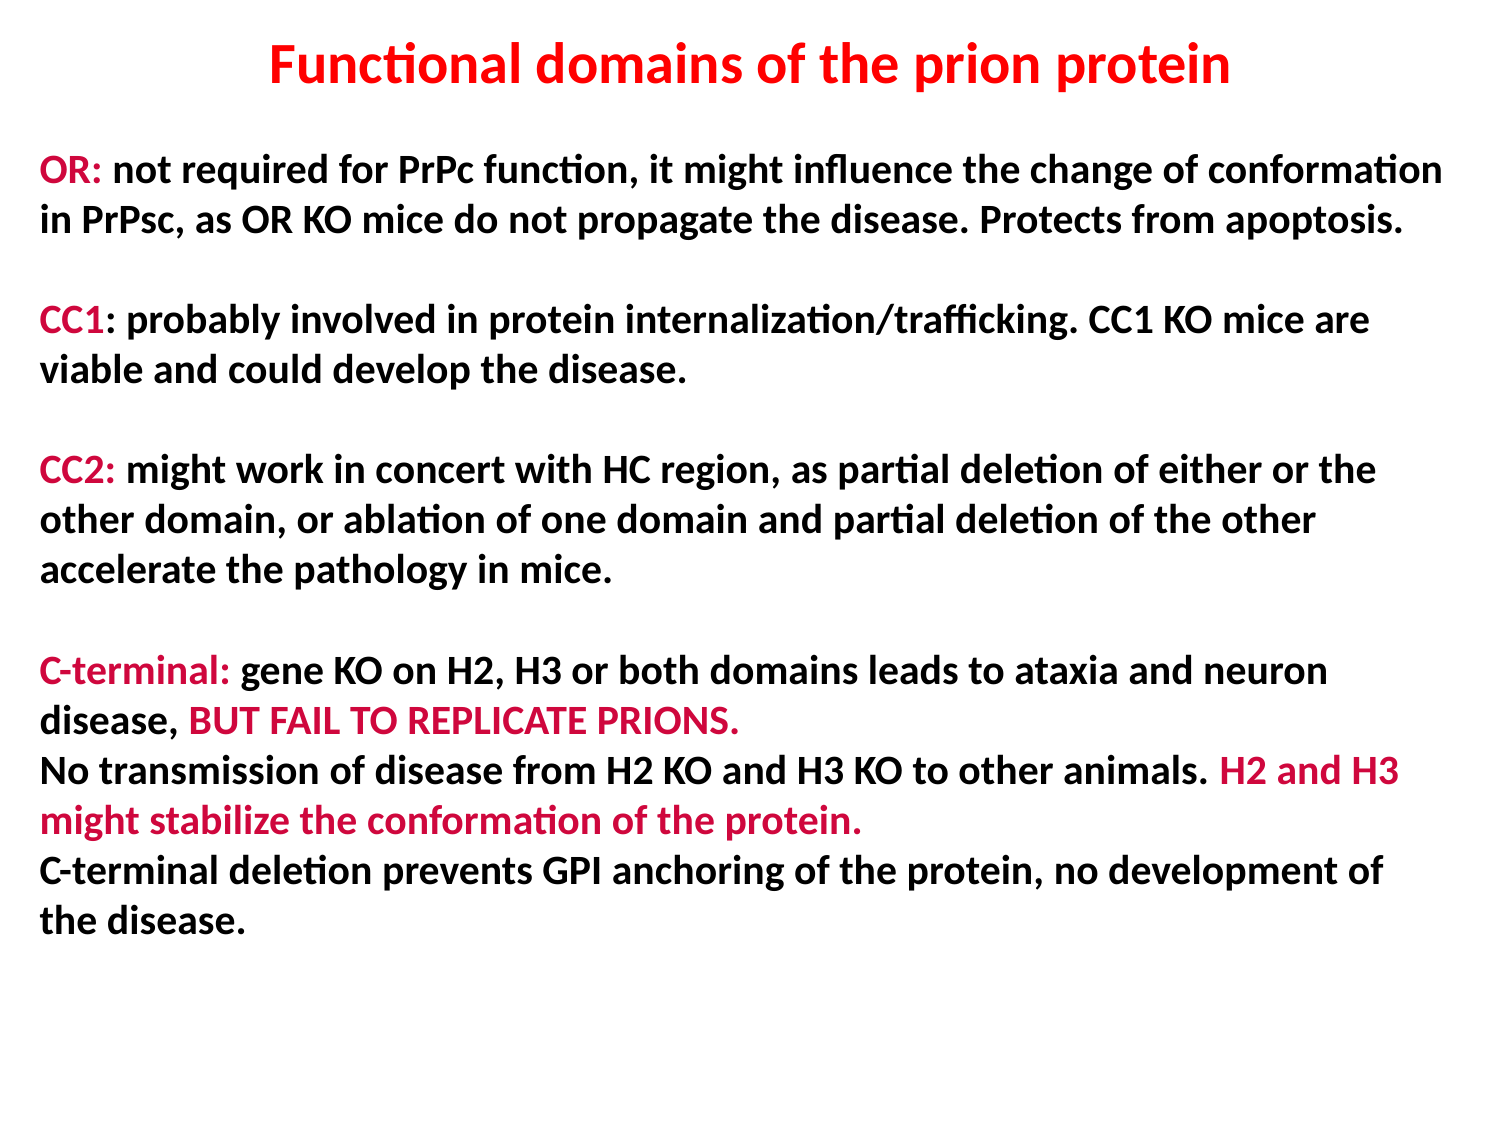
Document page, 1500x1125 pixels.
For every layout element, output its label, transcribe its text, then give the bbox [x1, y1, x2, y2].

text_box OR: not required for PrPc function, it might influence the change of conformation in PrPsc, as OR KO mice do not propagate the disease. Protects from apoptosis. CC1: probably involved in protein internalization/trafficking. CC1 KO mice are viable and could develop the disease. CC2: might work in concert with HC region, as partial deletion of either or the other domain, or ablation of one domain and partial deletion of the other accelerate the pathology in mice. C-terminal: gene KO on H2, H3 or both domains leads to ataxia and neuron disease, BUT FAIL TO REPLICATE PRIONS. No transmission of disease from H2 KO and H3 KO to other animals. H2 and H3 might stabilize the conformation of the protein. C-terminal deletion prevents GPI anchoring of the protein, no development of the disease. [24, 134, 1465, 950]
text_box Functional domains of the prion protein [254, 17, 1248, 103]
